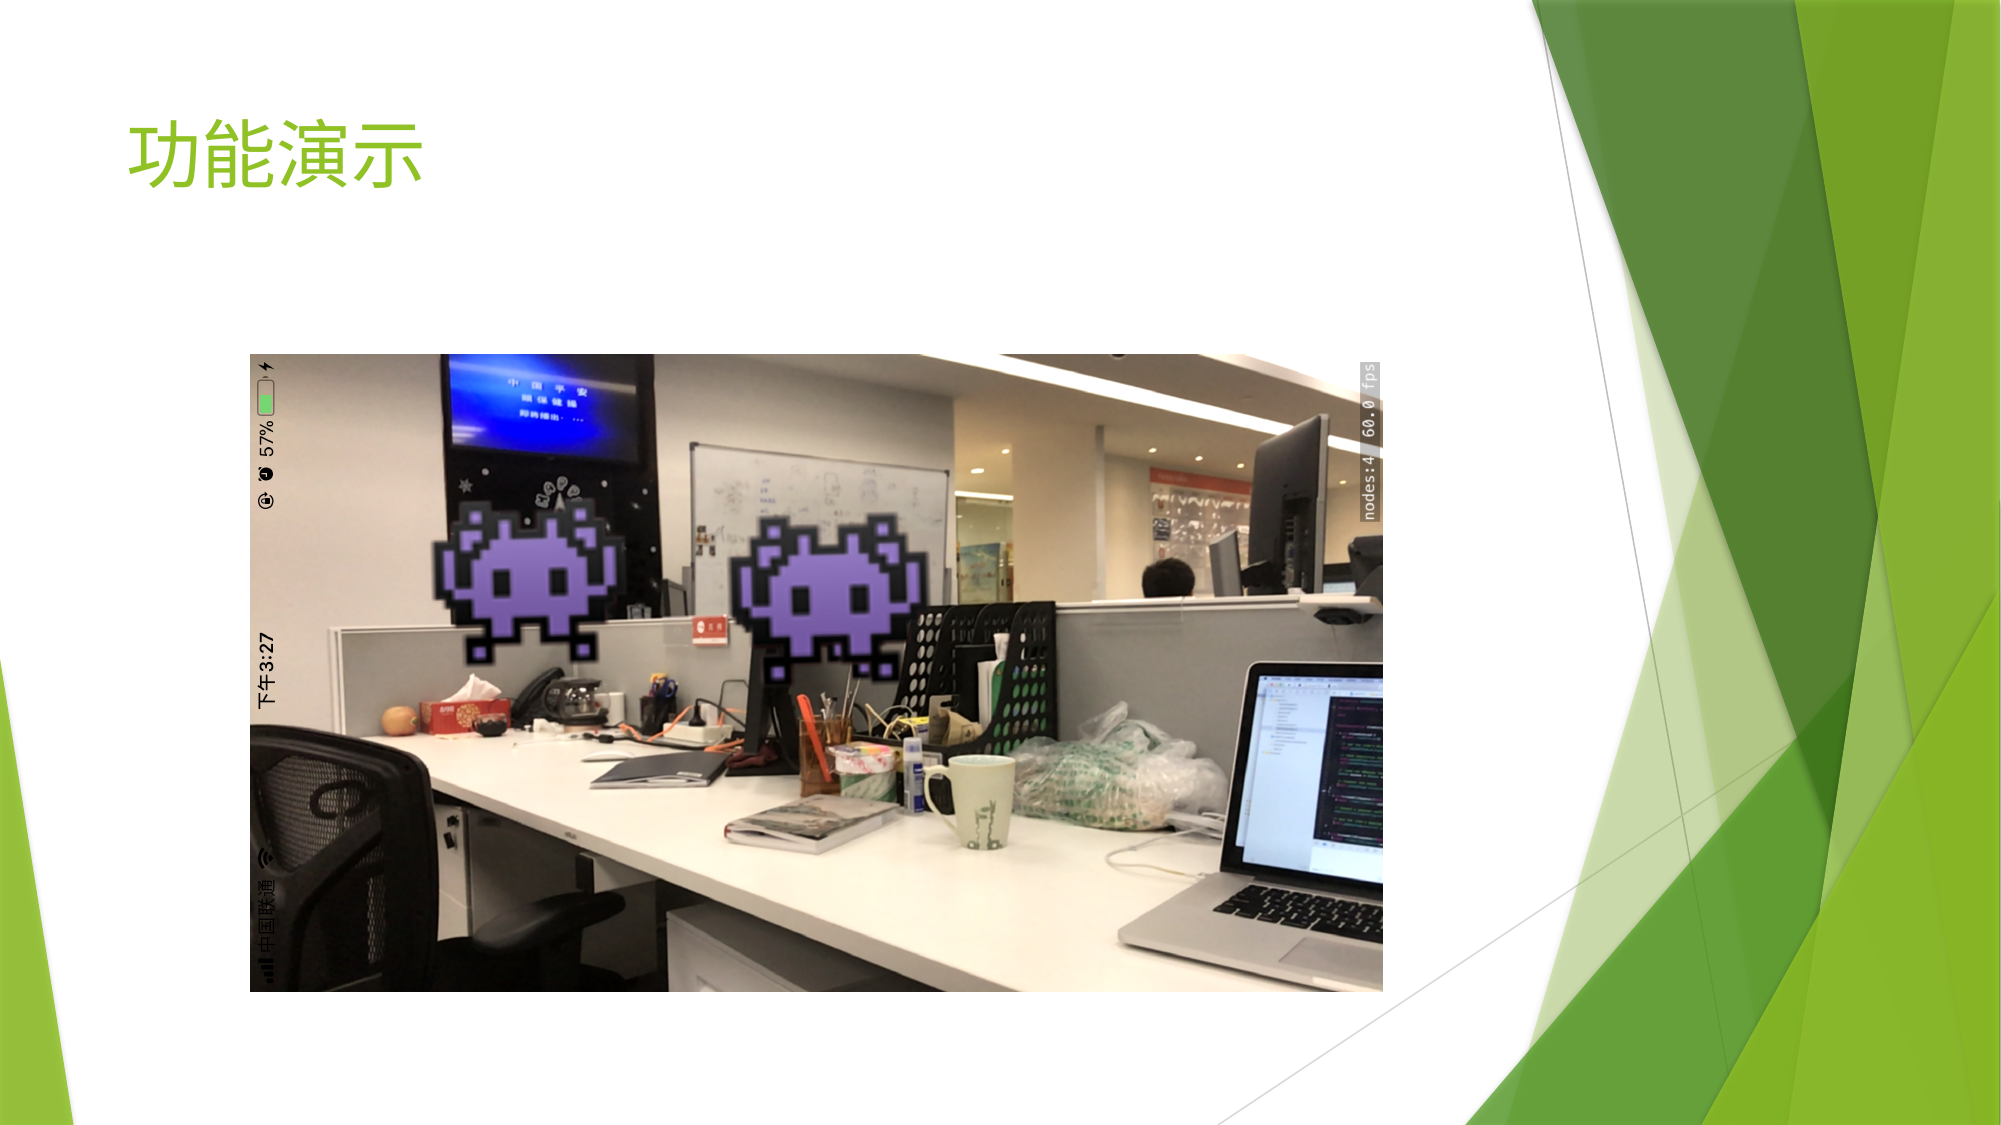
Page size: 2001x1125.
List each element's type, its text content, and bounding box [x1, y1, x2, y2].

title 功能演示 [111, 99, 1522, 317]
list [249, 353, 1383, 992]
